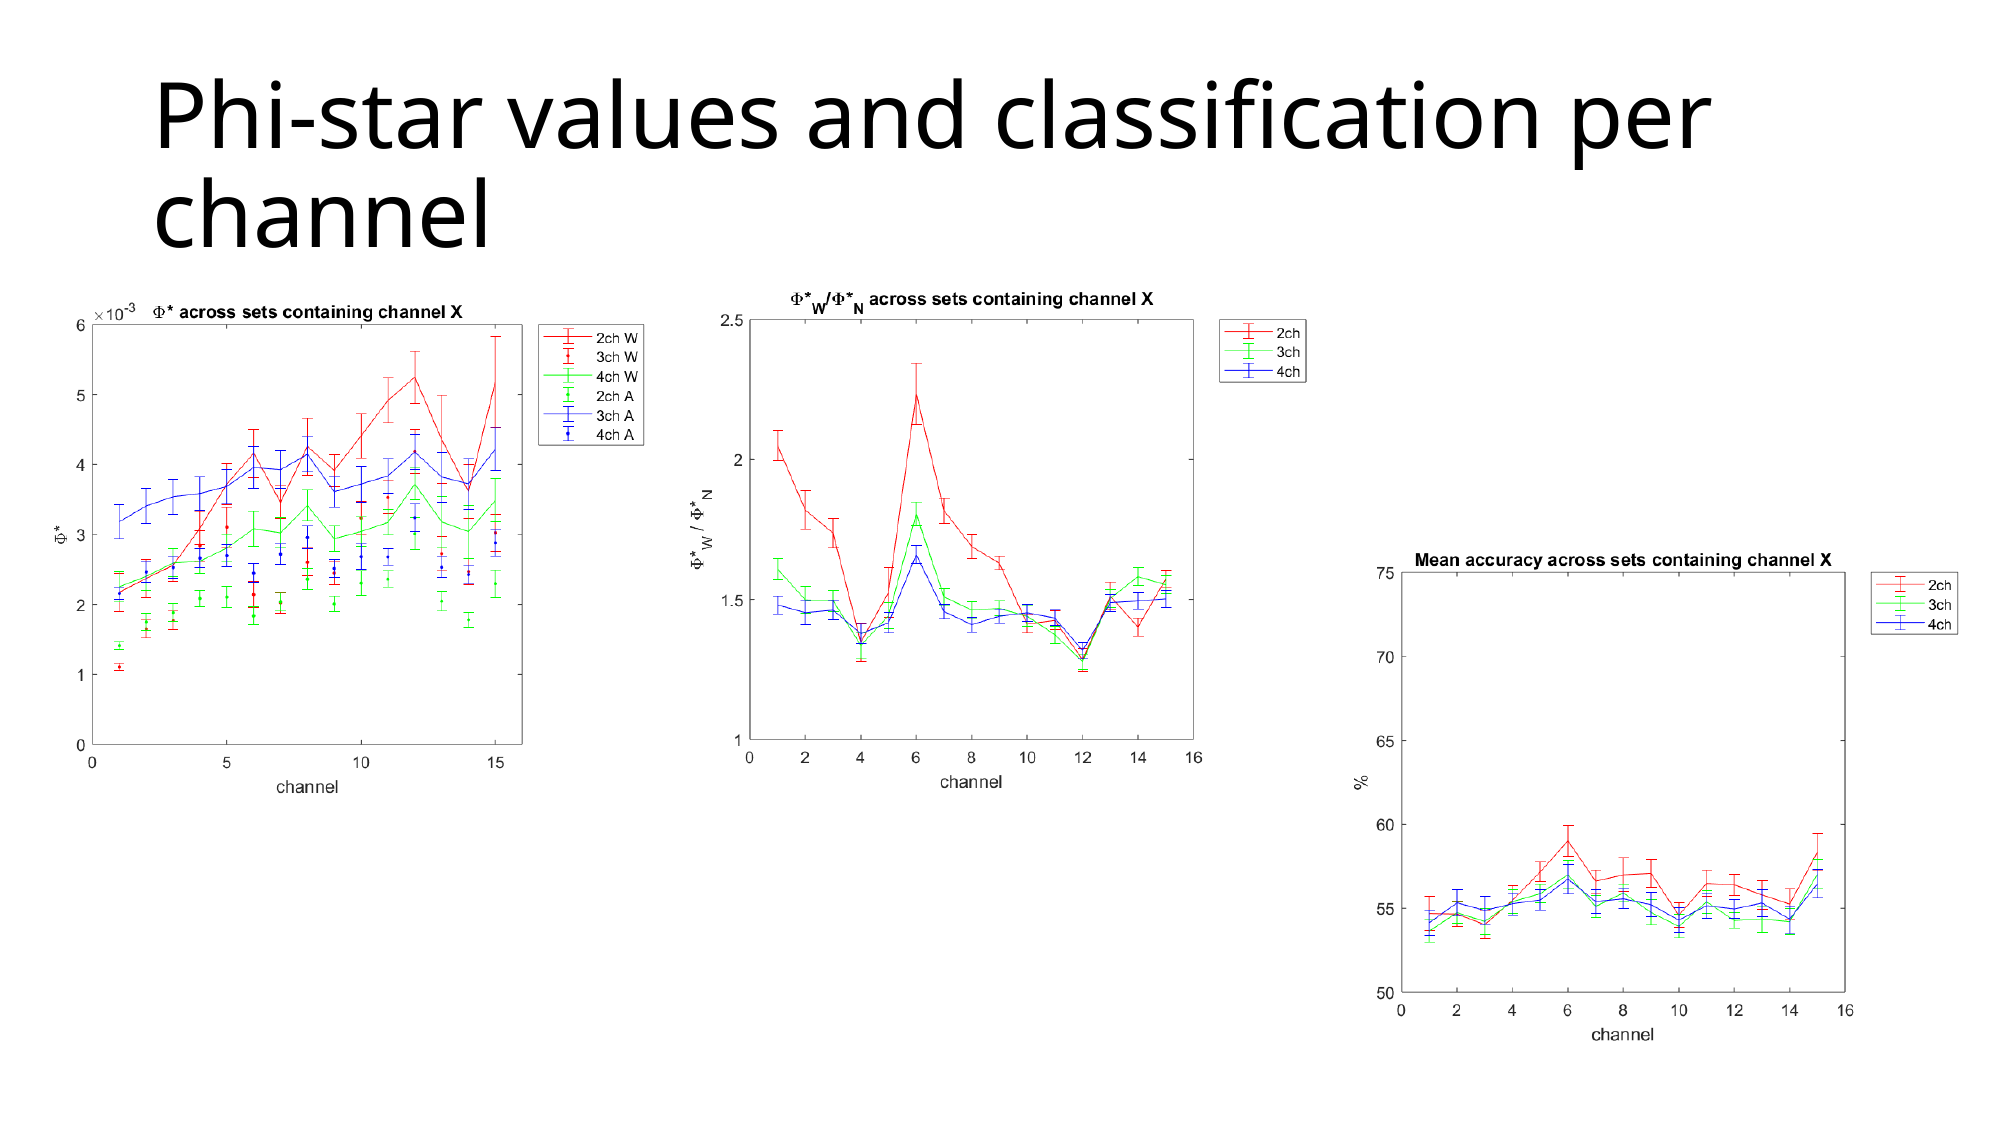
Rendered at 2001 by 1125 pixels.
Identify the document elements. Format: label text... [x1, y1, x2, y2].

title Phi-star values and classification per channel [137, 59, 1863, 278]
picture [1350, 540, 1976, 1045]
picture [40, 288, 1319, 798]
